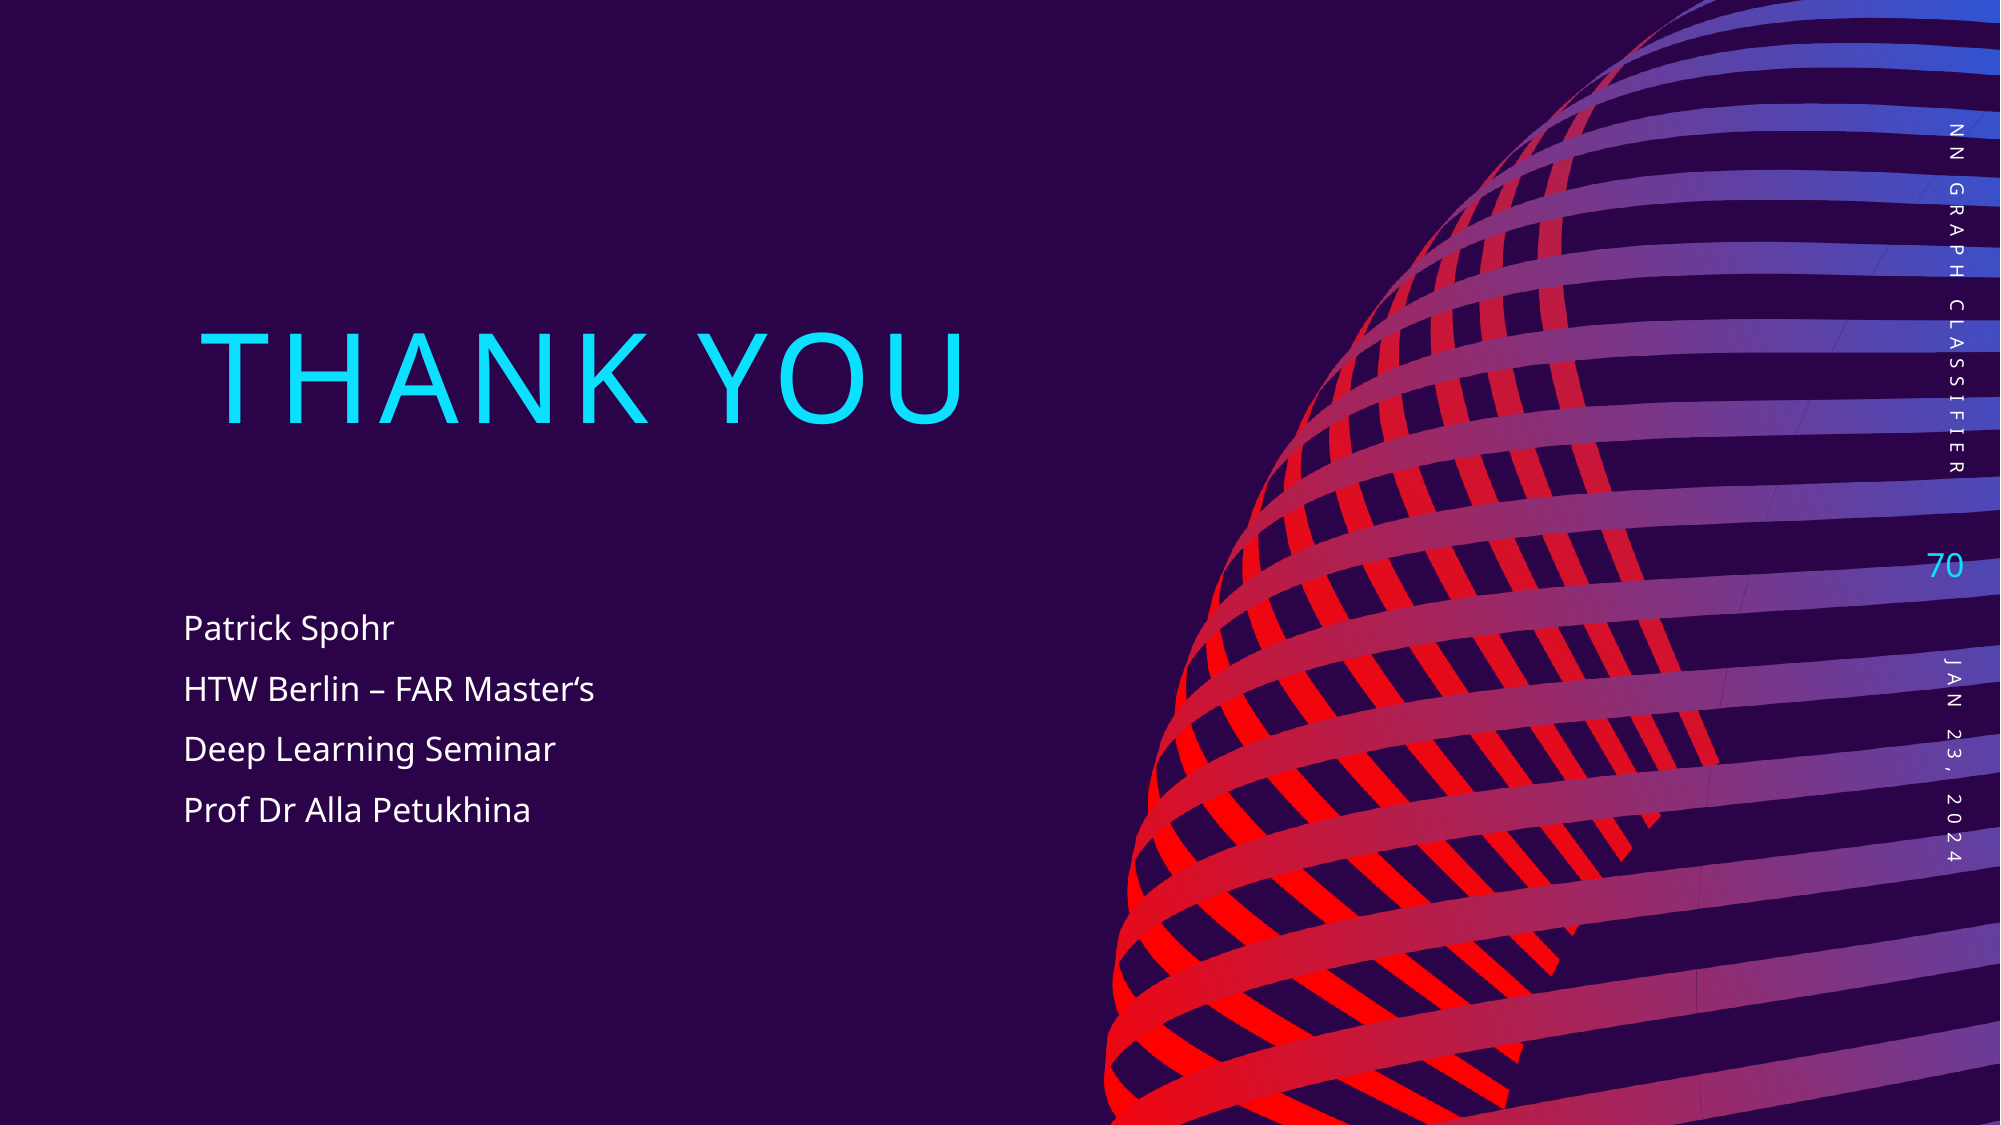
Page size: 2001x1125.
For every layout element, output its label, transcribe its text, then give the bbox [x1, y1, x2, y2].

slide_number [1925, 645, 1986, 1080]
slide_number 70 [1889, 519, 1980, 615]
picture [0, 0, 2000, 1125]
title Thank you [181, 301, 1000, 458]
list Patrick Spohr HTW Berlin – FAR Master‘s Deep Learning Seminar Prof Dr Alla Petukhina [168, 579, 987, 840]
footer NN Graph Classifier [1926, 33, 1987, 489]
